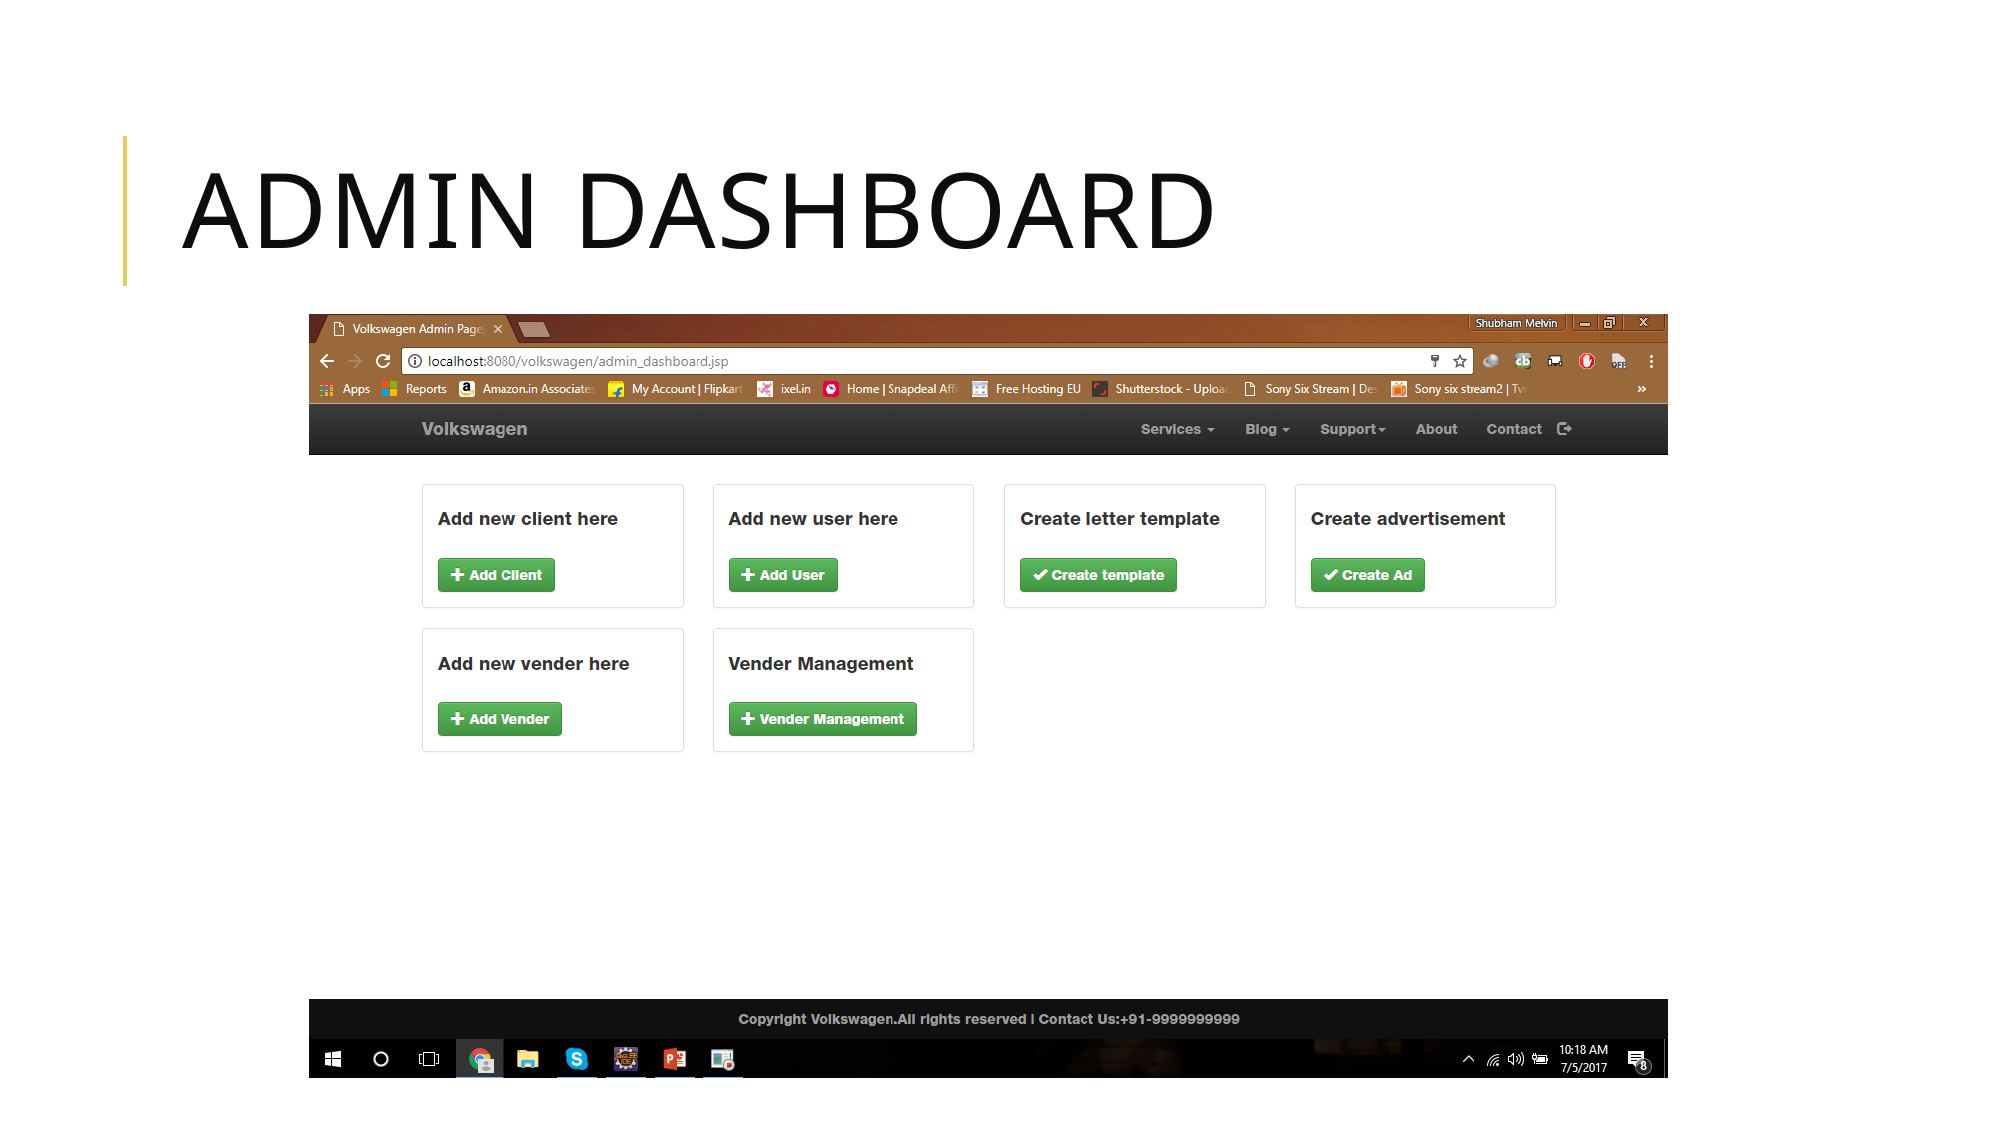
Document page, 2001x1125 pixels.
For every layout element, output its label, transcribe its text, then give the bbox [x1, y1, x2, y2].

title Admin dashboard [168, 96, 1763, 342]
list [309, 313, 1668, 1078]
